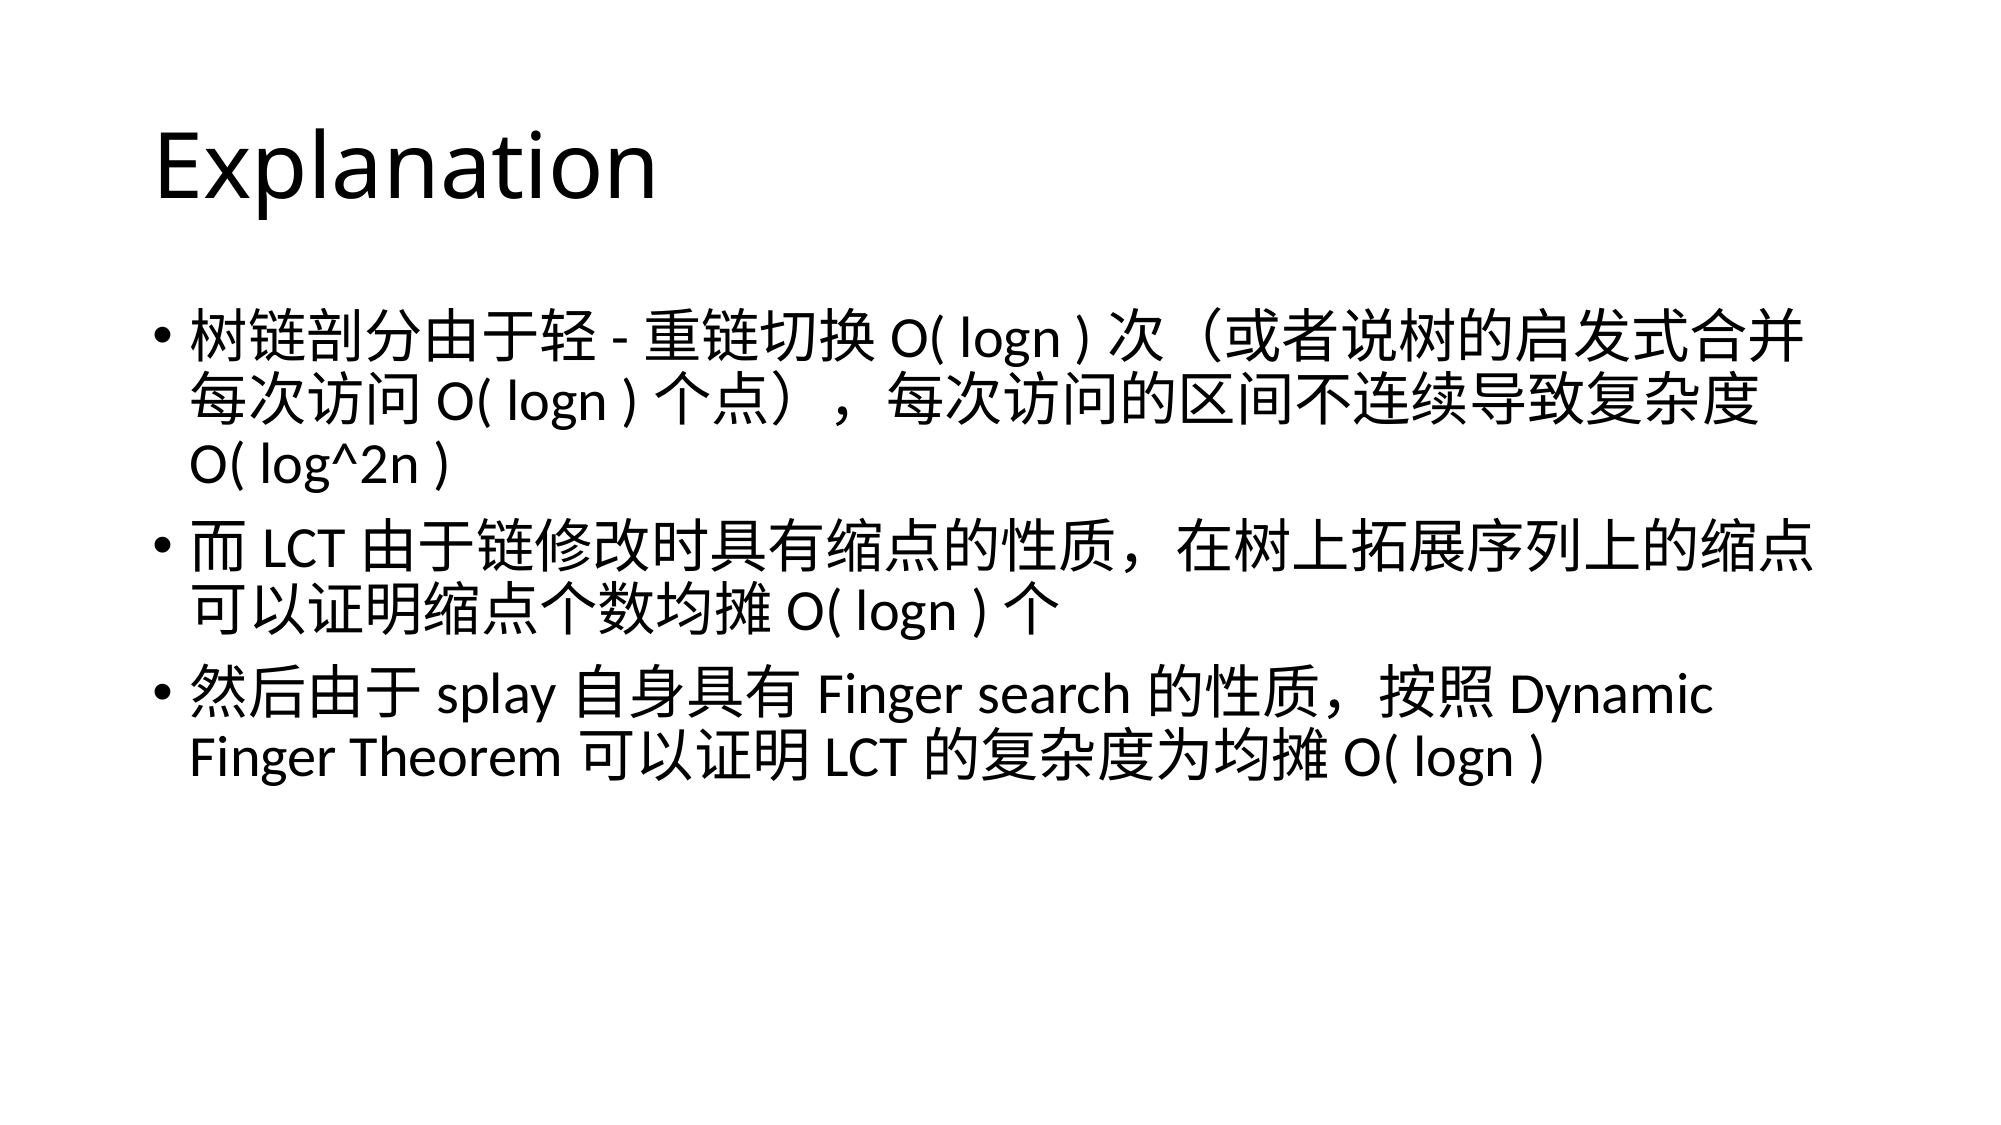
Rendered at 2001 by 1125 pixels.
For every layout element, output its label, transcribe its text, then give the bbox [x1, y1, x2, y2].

title Explanation [137, 59, 1863, 278]
list 树链剖分由于轻-重链切换O( logn )次（或者说树的启发式合并每次访问O( logn )个点），每次访问的区间不连续导致复杂度O( log^2n ) 而LCT由于链修改时具有缩点的性质，在树上拓展序列上的缩点可以证明缩点个数均摊O( logn )个 然后由于splay自身具有Finger search的性质，按照Dynamic Finger Theorem可以证明LCT的复杂度为均摊O( logn ) [137, 299, 1863, 1014]
